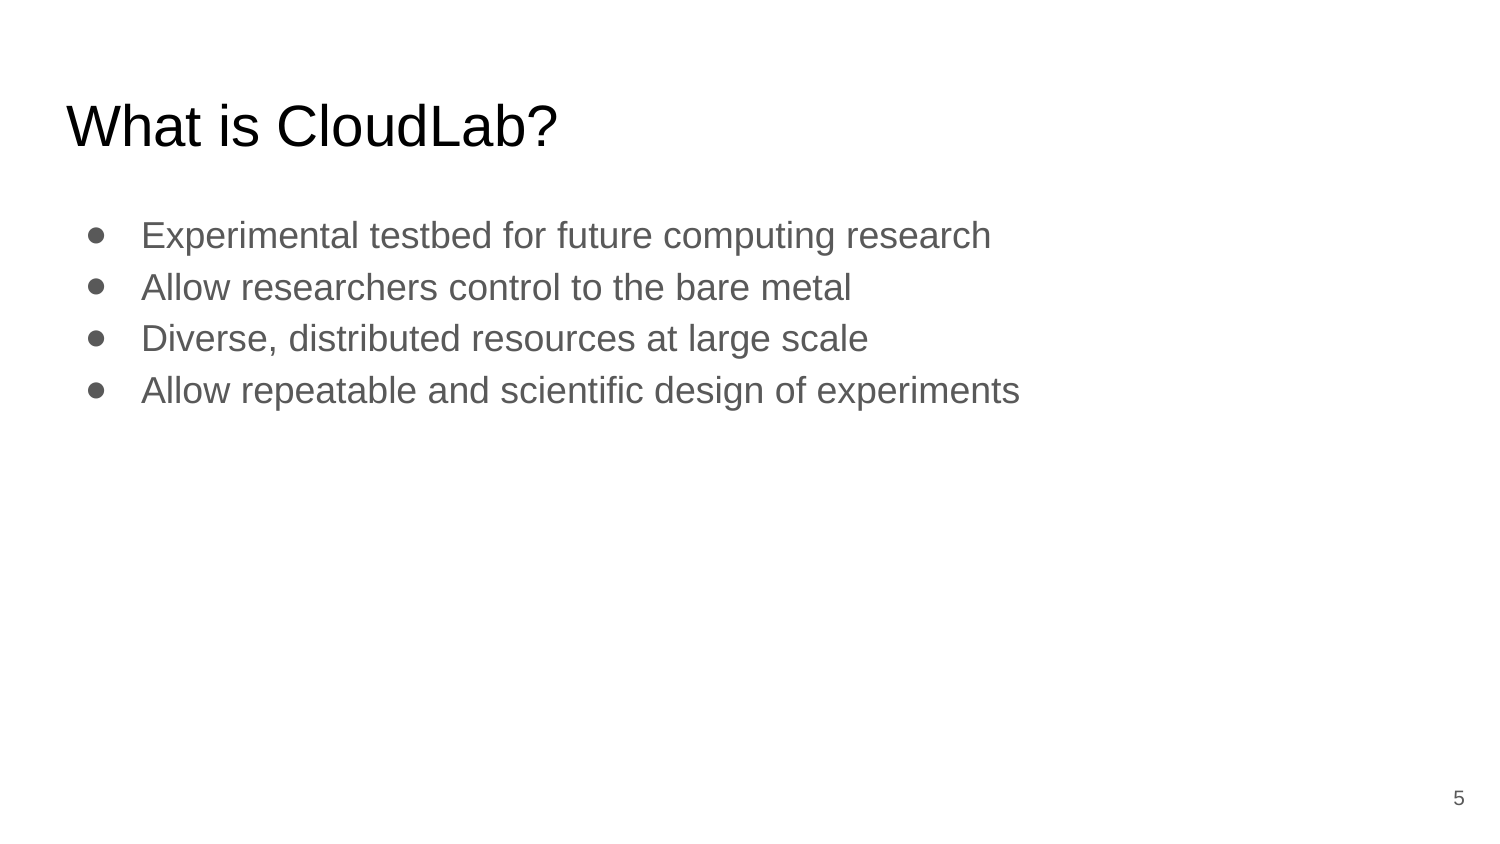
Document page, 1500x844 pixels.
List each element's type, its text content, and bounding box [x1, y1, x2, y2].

title What is CloudLab? [51, 72, 1449, 167]
list Experimental testbed for future computing research Allow researchers control to the bare metal Diverse, distributed resources at large scale Allow repeatable and scientific design of experiments [51, 189, 1449, 750]
slide_number 5 [1389, 764, 1480, 830]
